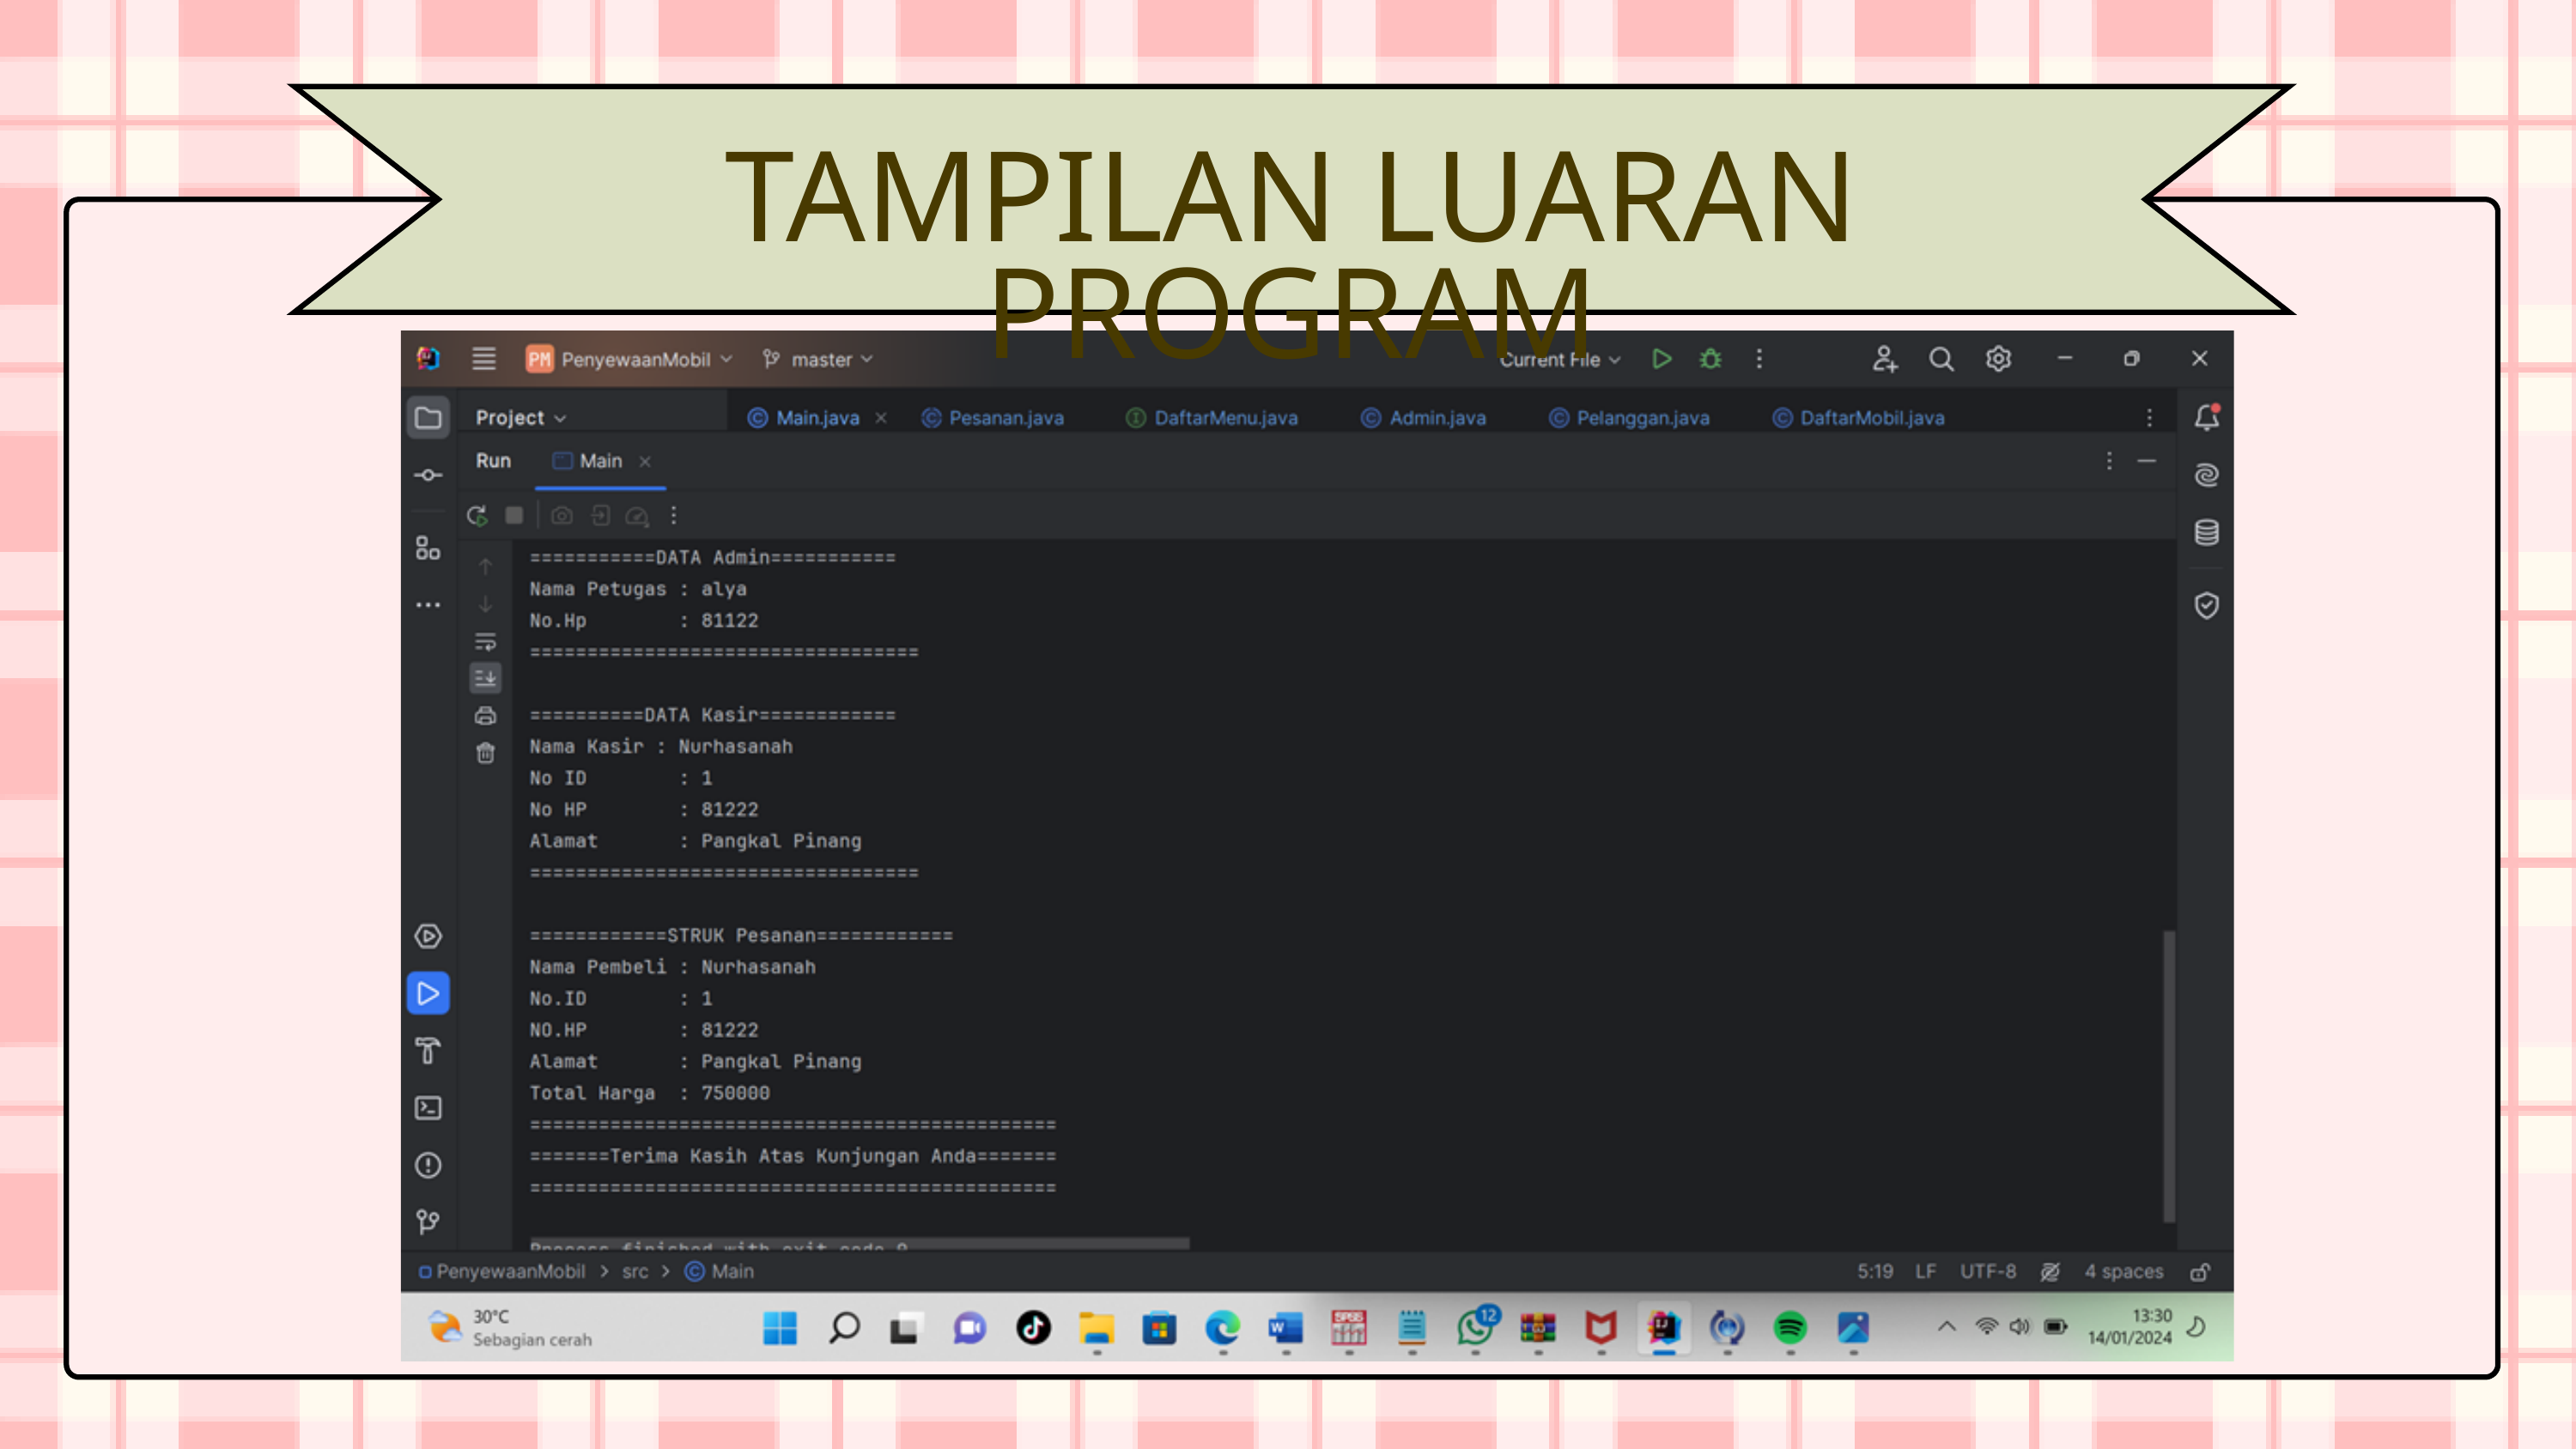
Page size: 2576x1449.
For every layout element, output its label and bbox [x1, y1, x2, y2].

text_box [0, 0, 2576, 1449]
text_box [294, 86, 2290, 312]
text_box [66, 198, 2499, 1378]
